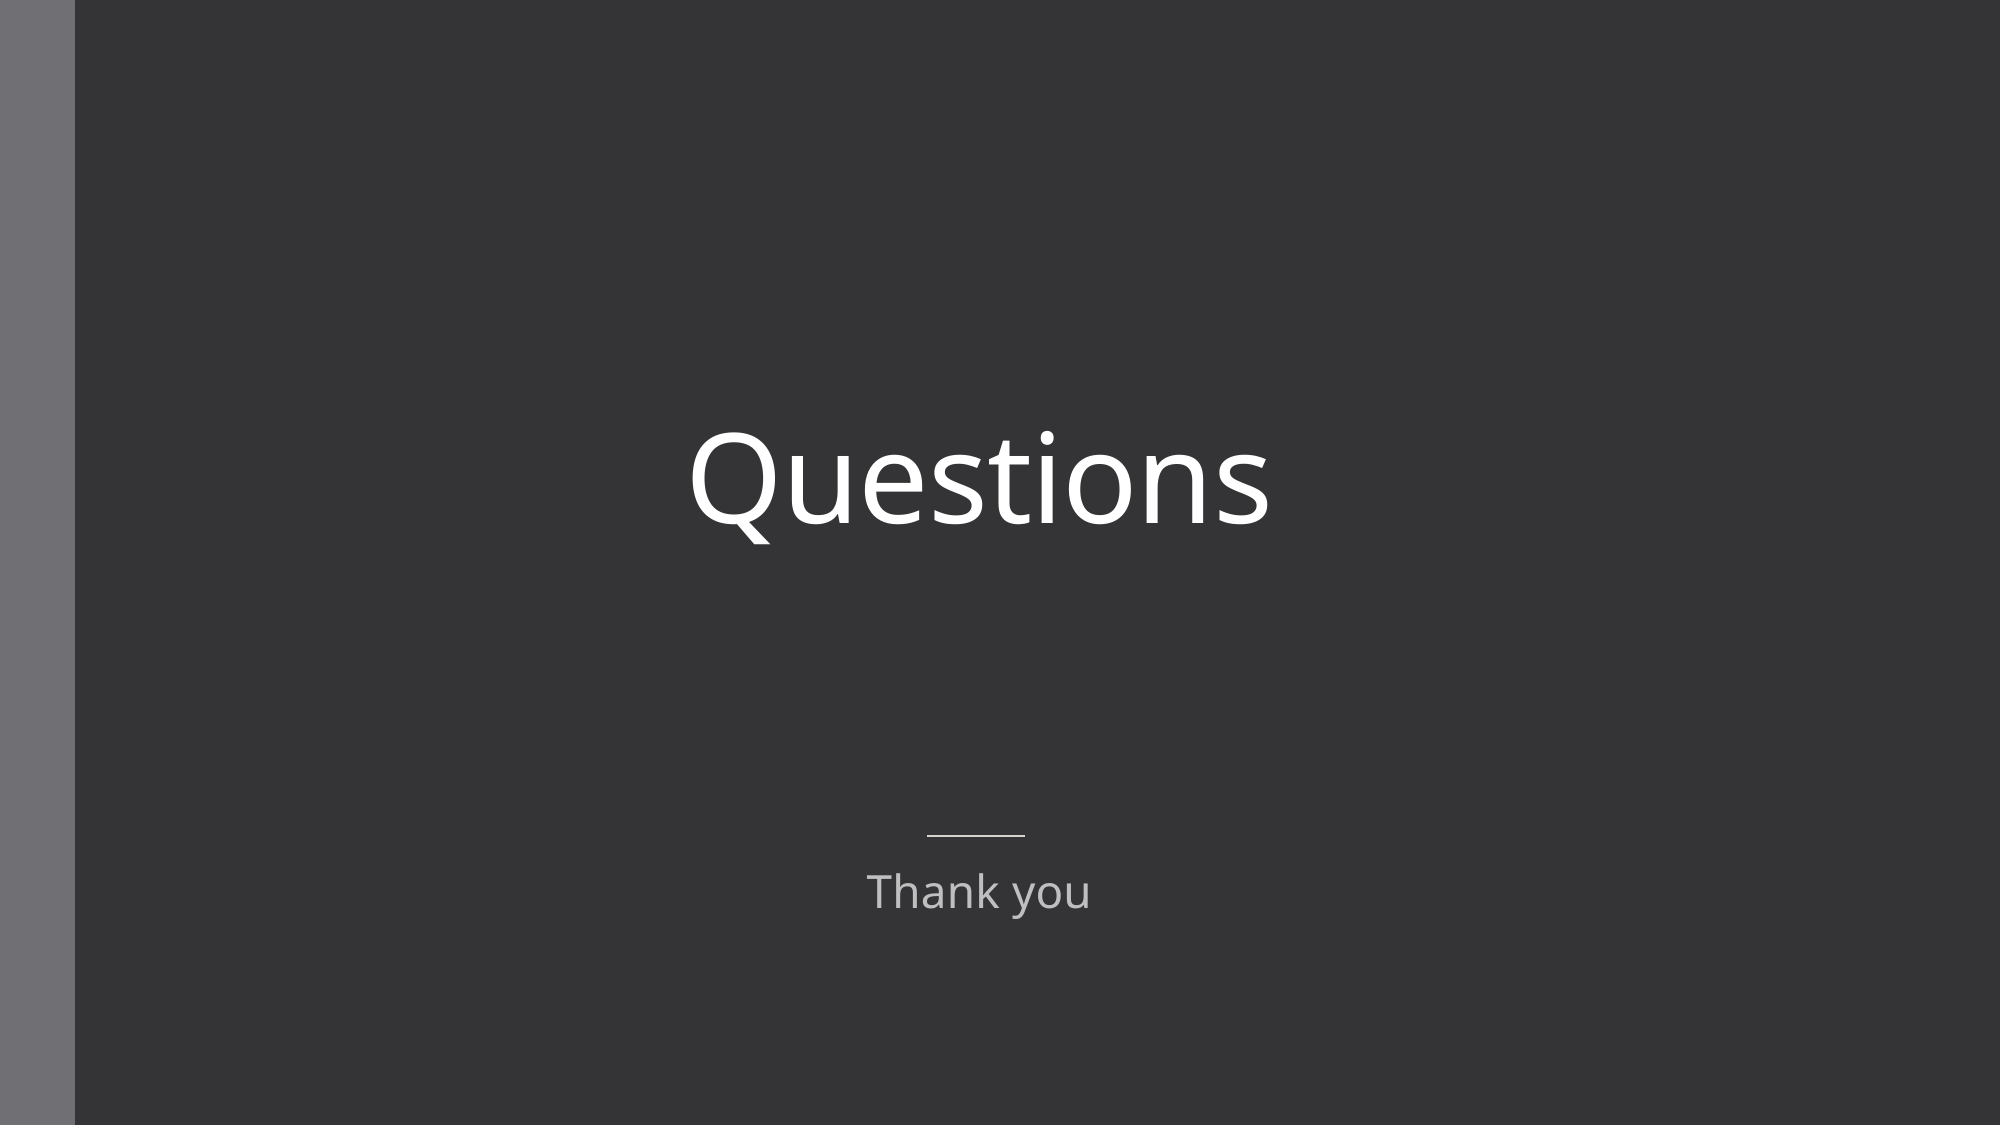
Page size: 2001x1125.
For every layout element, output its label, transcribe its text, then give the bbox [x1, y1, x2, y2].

title Questions [206, 168, 1752, 803]
subtitle Thank you [206, 859, 1752, 1054]
